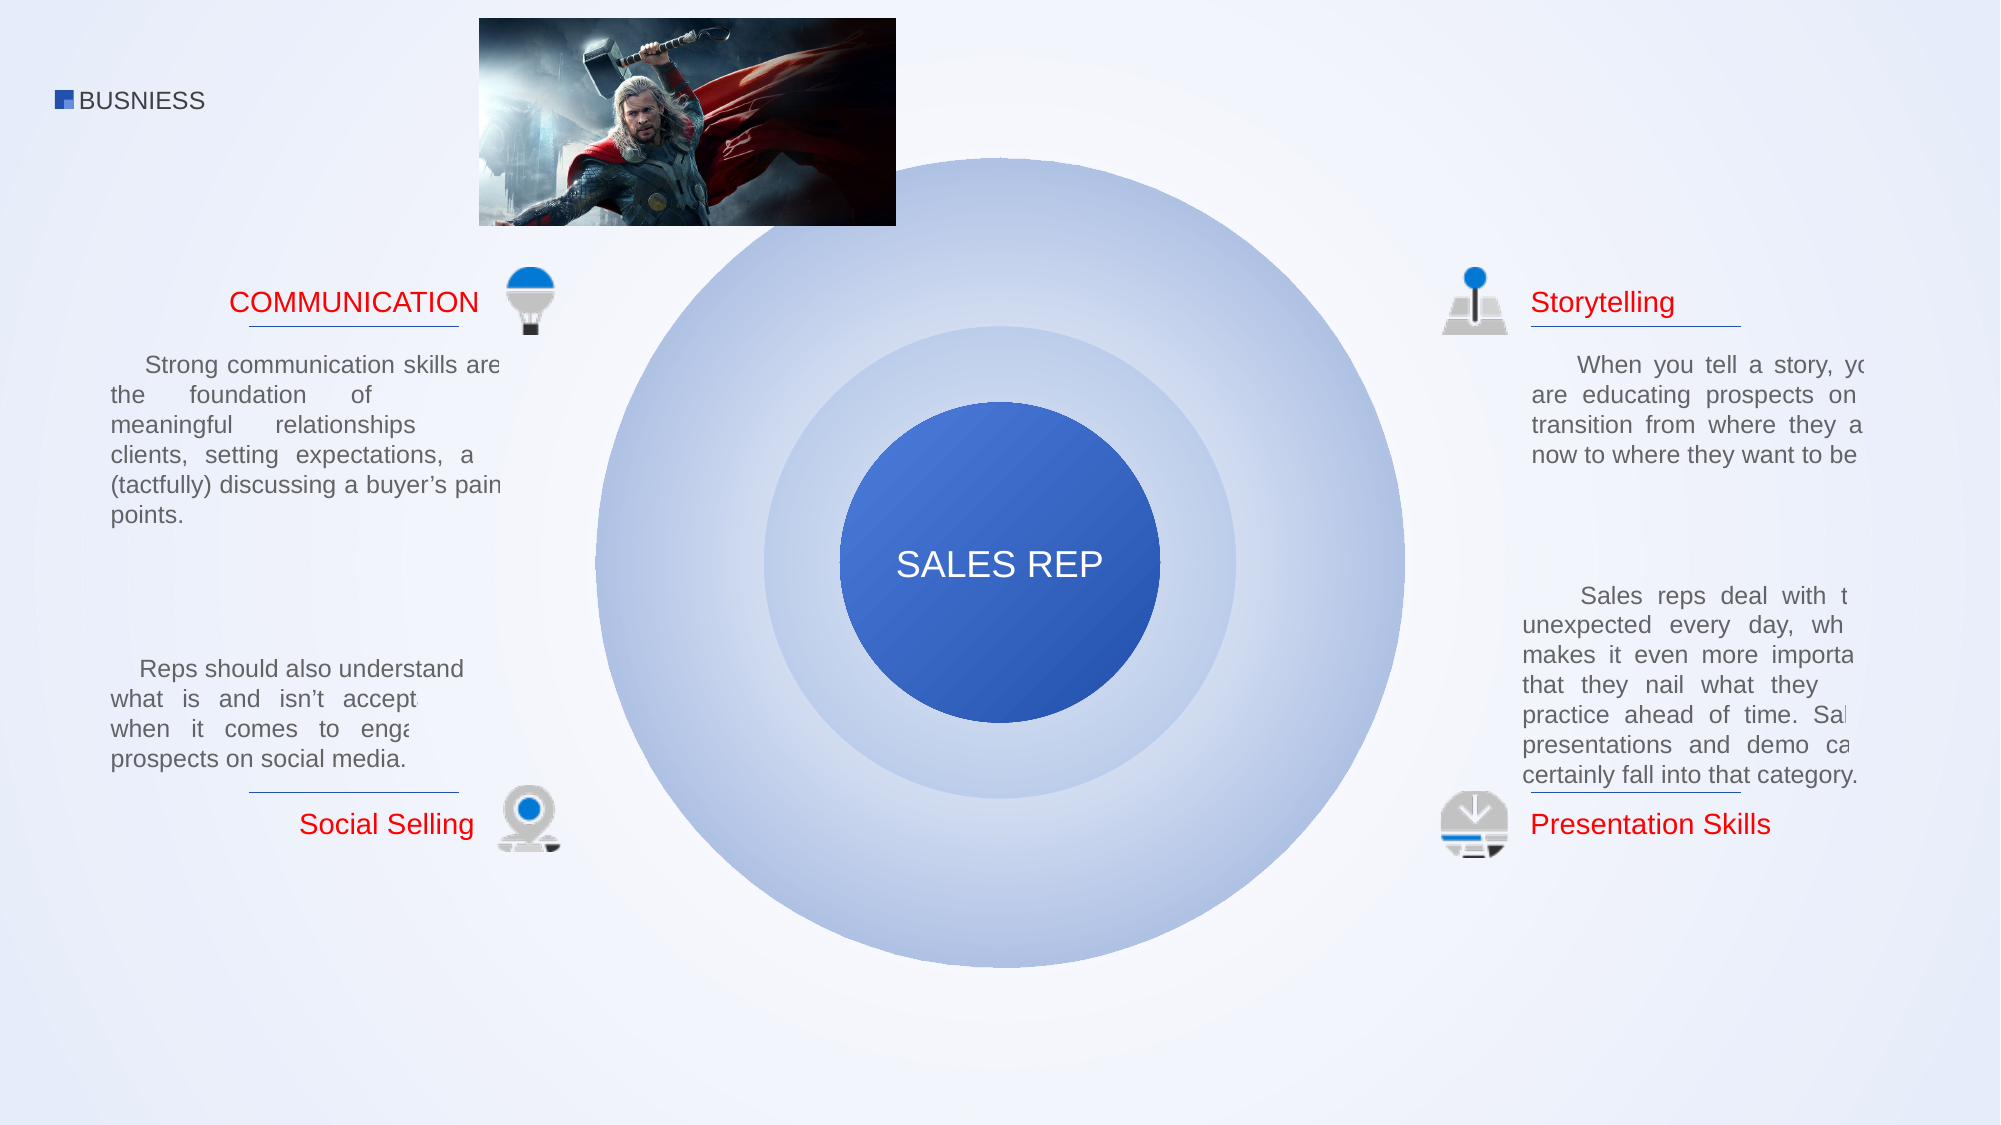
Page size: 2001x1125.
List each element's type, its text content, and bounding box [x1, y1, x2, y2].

text_box When you tell a story, you are educating prospects on a transition from where they are now to where they want to be [1516, 341, 1901, 476]
text_box Presentation Skills [1515, 797, 1787, 848]
picture [1440, 791, 1508, 858]
picture [494, 267, 561, 335]
text_box [594, 156, 1406, 969]
text_box Reps should also understand what is and isn’t acceptable when it comes to engaging prospects on social media. [95, 644, 480, 780]
picture [1440, 267, 1508, 335]
text_box [54, 89, 75, 110]
text_box SALES REP [880, 532, 1119, 592]
text_box Social Selling [284, 797, 490, 848]
text_box [838, 401, 1162, 724]
text_box Sales reps deal with the unexpected every day, which makes it even more important that they nail what they can practice ahead of time. Sales presentations and demo calls certainly fall into that category. [1507, 571, 1892, 797]
picture [494, 785, 561, 852]
text_box Storytelling [1515, 275, 1691, 326]
text_box BUSNIESS [64, 76, 221, 122]
text_box [63, 99, 75, 110]
picture [479, 18, 896, 227]
text_box COMMUNICATION [214, 276, 494, 326]
text_box Strong communication skills are the foundation of building meaningful relationships with clients, setting expectations, and (tactfully) discussing a buyer’s pain points. [95, 341, 518, 536]
